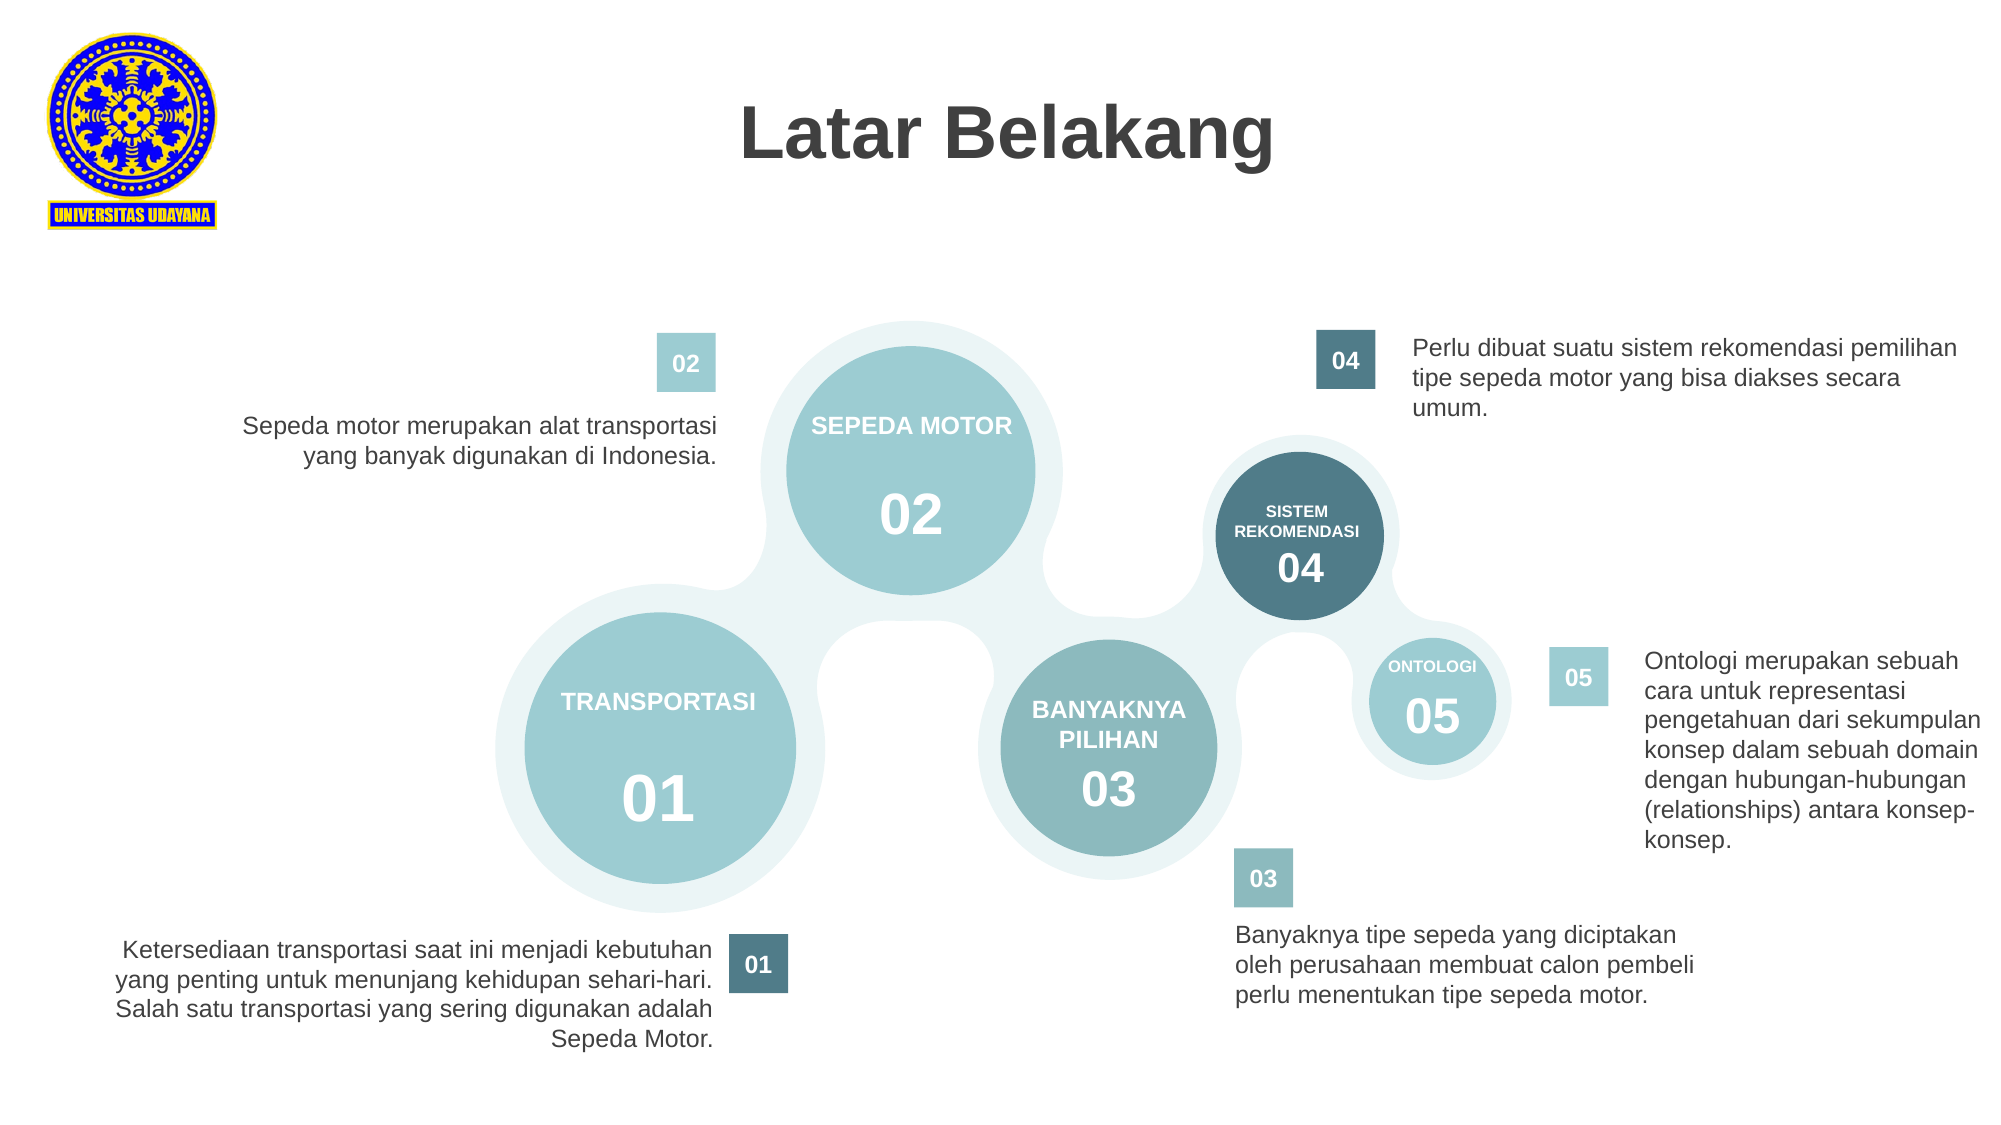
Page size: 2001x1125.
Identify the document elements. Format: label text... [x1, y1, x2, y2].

text_box Latar Belakang [724, 76, 1295, 182]
text_box Sepeda motor merupakan alat transportasi yang banyak digunakan di Indonesia. [223, 402, 475, 477]
text_box Ketersediaan transportasi saat ini menjadi kebutuhan yang penting untuk menunjang kehidupan sehari-hari. Salah satu transportasi yang sering digunakan adalah Sepeda Motor. [67, 925, 730, 1061]
text_box Perlu dibuat suatu sistem rekomendasi pemilihan tipe sepeda motor yang bisa diakses secara umum. [1522, 323, 1977, 429]
text_box Ontologi merupakan sebuah cara untuk representasi pengetahuan dari sekumpulan konsep dalam sebuah domain dengan hubungan-hubungan (relationships) antara konsep-konsep. [1629, 636, 2000, 862]
text_box Banyaknya tipe sepeda yang diciptakan oleh perusahaan membuat calon pembeli perlu menentukan tipe sepeda motor. [1220, 910, 1737, 1016]
text_box 05 [1548, 646, 1609, 707]
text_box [475, 302, 1522, 933]
text_box 01 [728, 933, 789, 994]
picture [39, 25, 224, 234]
